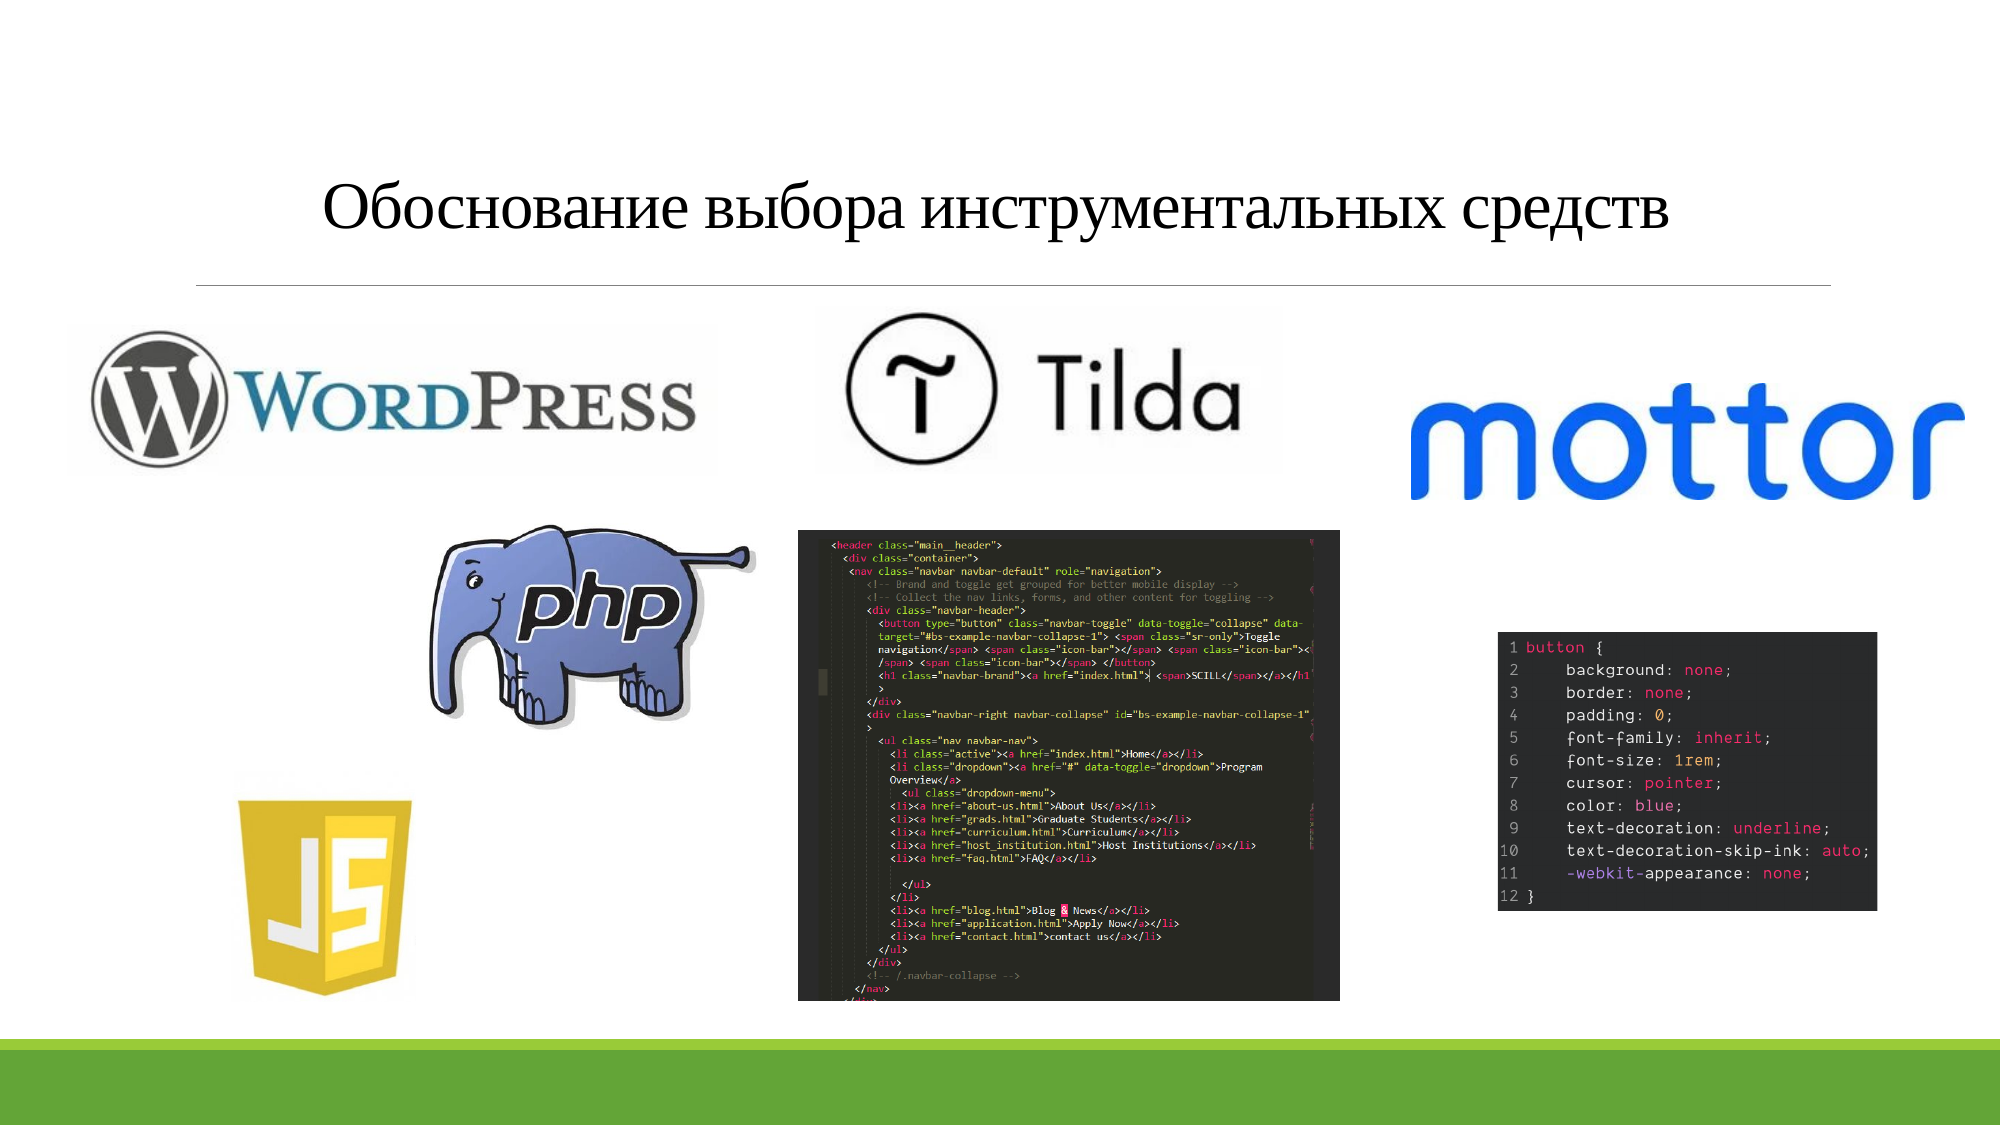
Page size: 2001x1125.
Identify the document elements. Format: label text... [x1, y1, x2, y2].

picture [231, 770, 417, 1003]
picture [815, 306, 1284, 475]
picture [1497, 631, 1878, 911]
picture [67, 323, 718, 477]
picture [415, 510, 770, 744]
picture [1410, 382, 1965, 501]
picture [798, 530, 1340, 1001]
title Обоснование выбора инструментальных средств [180, 88, 1830, 250]
